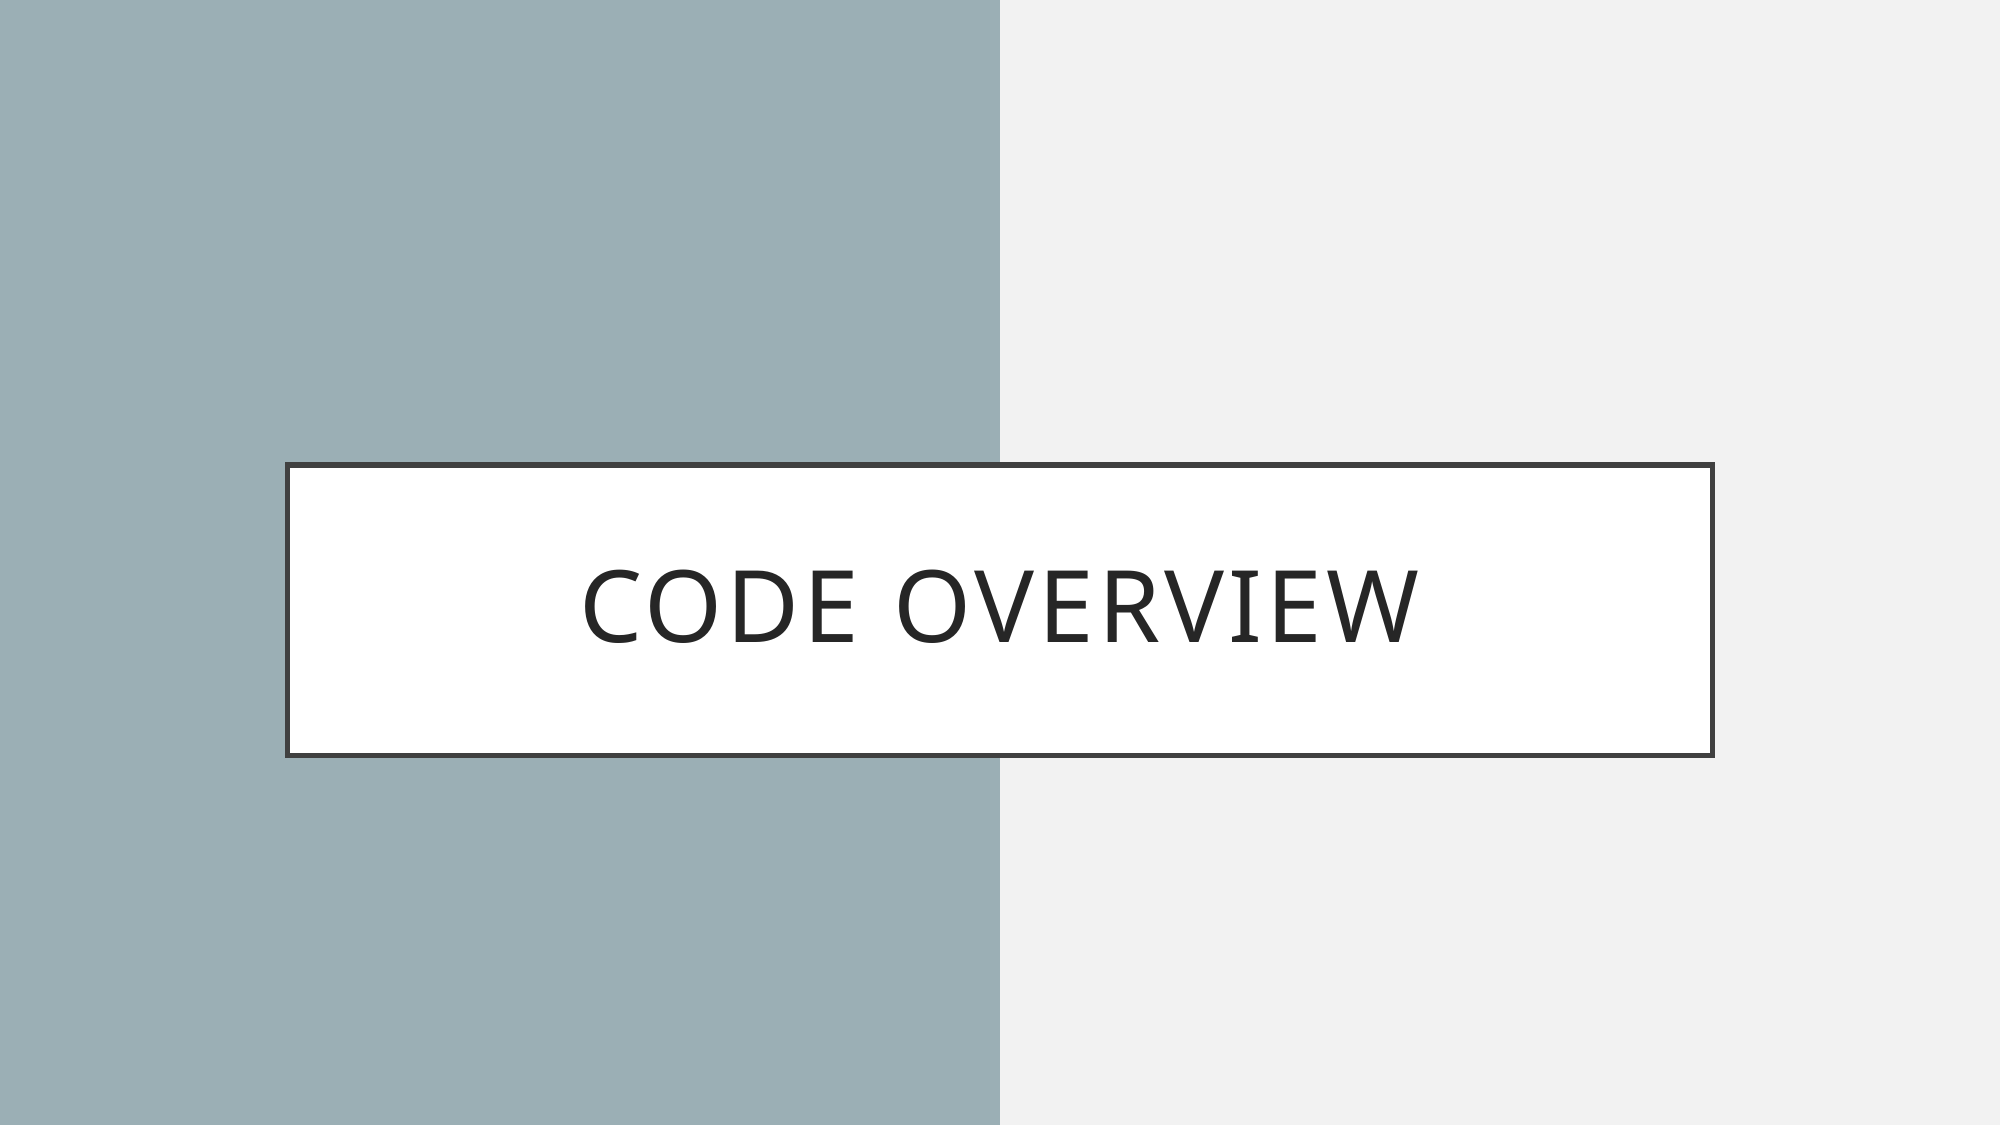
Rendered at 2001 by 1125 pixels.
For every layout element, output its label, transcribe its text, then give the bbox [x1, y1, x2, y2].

text_box [0, 0, 1001, 1125]
title Code Overview [285, 462, 1715, 758]
